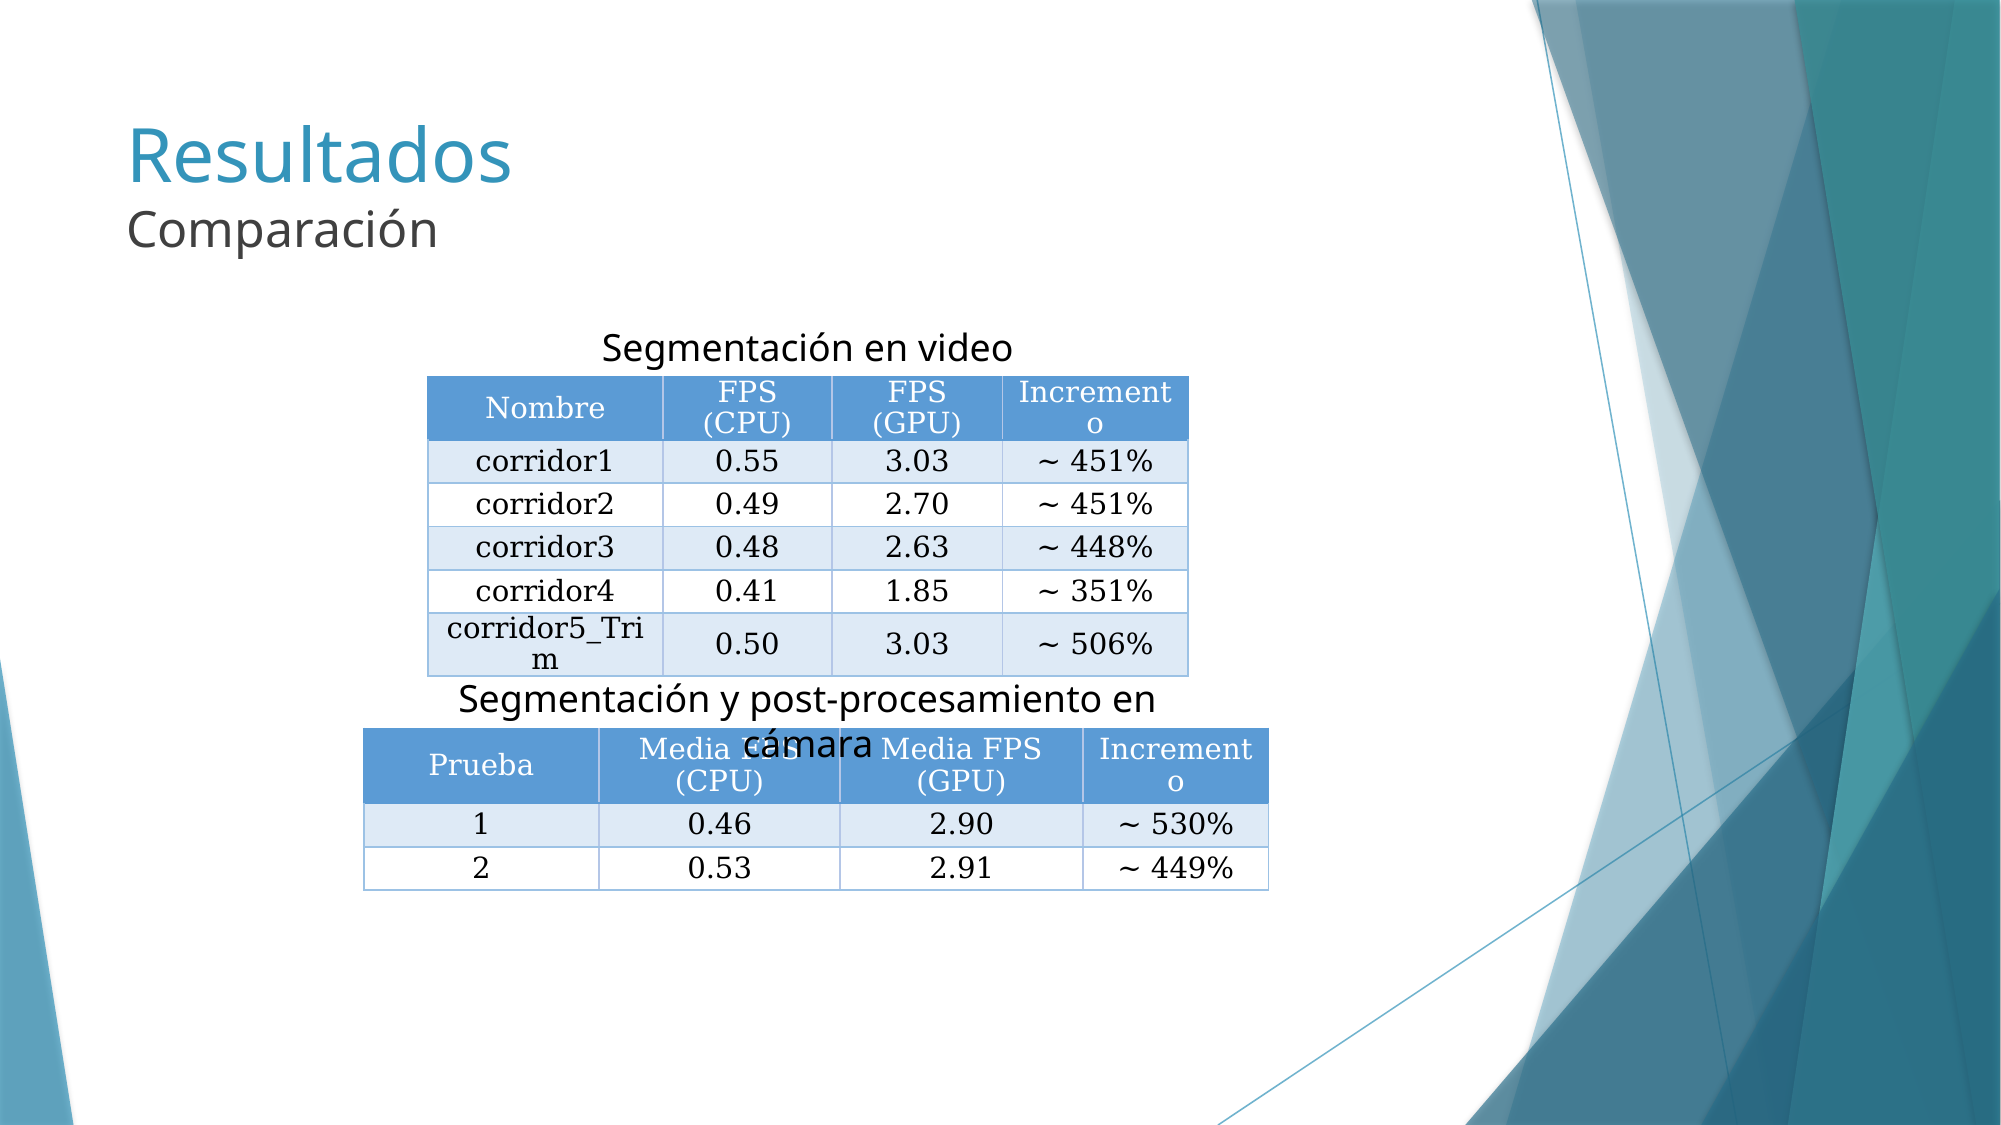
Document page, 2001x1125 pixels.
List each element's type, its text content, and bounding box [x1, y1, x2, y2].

table_cell 0.55 [664, 441, 831, 482]
table_cell 0.53 [600, 848, 839, 889]
table_cell 2.90 [841, 804, 1082, 846]
table_cell 2.70 [833, 484, 1002, 526]
table_cell 3.03 [833, 614, 1002, 667]
table_cell 0.50 [664, 614, 831, 667]
table_cell ~ 449% [1084, 848, 1268, 889]
table_cell ~ 506% [1003, 614, 1187, 667]
table_header Nombre [429, 378, 662, 439]
table_cell ~ 448% [1003, 527, 1187, 569]
table_cell 1 [365, 804, 598, 846]
table_cell 2.91 [841, 848, 1082, 889]
table_header Incremento [1084, 729, 1268, 802]
table_cell 0.49 [664, 484, 831, 526]
text_box Segmentación en video [427, 316, 1188, 377]
table_cell corridor4 [429, 571, 662, 612]
text_box Segmentación y post-procesamiento en cámara [380, 667, 1235, 773]
table_header FPS (GPU) [833, 378, 1002, 439]
table_cell 2 [365, 848, 598, 889]
table_cell 2.63 [833, 527, 1002, 569]
table_cell ~ 351% [1003, 571, 1187, 612]
title Resultados Comparación [111, 99, 1522, 317]
table_header Media FPS (CPU) [600, 773, 839, 802]
table_header Media FPS (GPU) [841, 773, 1082, 802]
table_header Incremento [1003, 378, 1187, 439]
table_cell 0.41 [664, 571, 831, 612]
table_cell 0.48 [664, 527, 831, 569]
table_cell ~ 451% [1003, 441, 1187, 482]
table_cell 1.85 [833, 571, 1002, 612]
table_cell corridor3 [429, 527, 662, 569]
table_cell corridor2 [429, 484, 662, 526]
table_cell ~ 451% [1003, 484, 1187, 526]
table_cell corridor5_Trim [429, 614, 662, 667]
table_cell ~ 530% [1084, 804, 1268, 846]
table_cell 0.46 [600, 804, 839, 846]
table_cell corridor1 [429, 441, 662, 482]
table_header Prueba [365, 729, 598, 802]
table_cell 3.03 [833, 441, 1002, 482]
table_header FPS (CPU) [664, 378, 831, 439]
